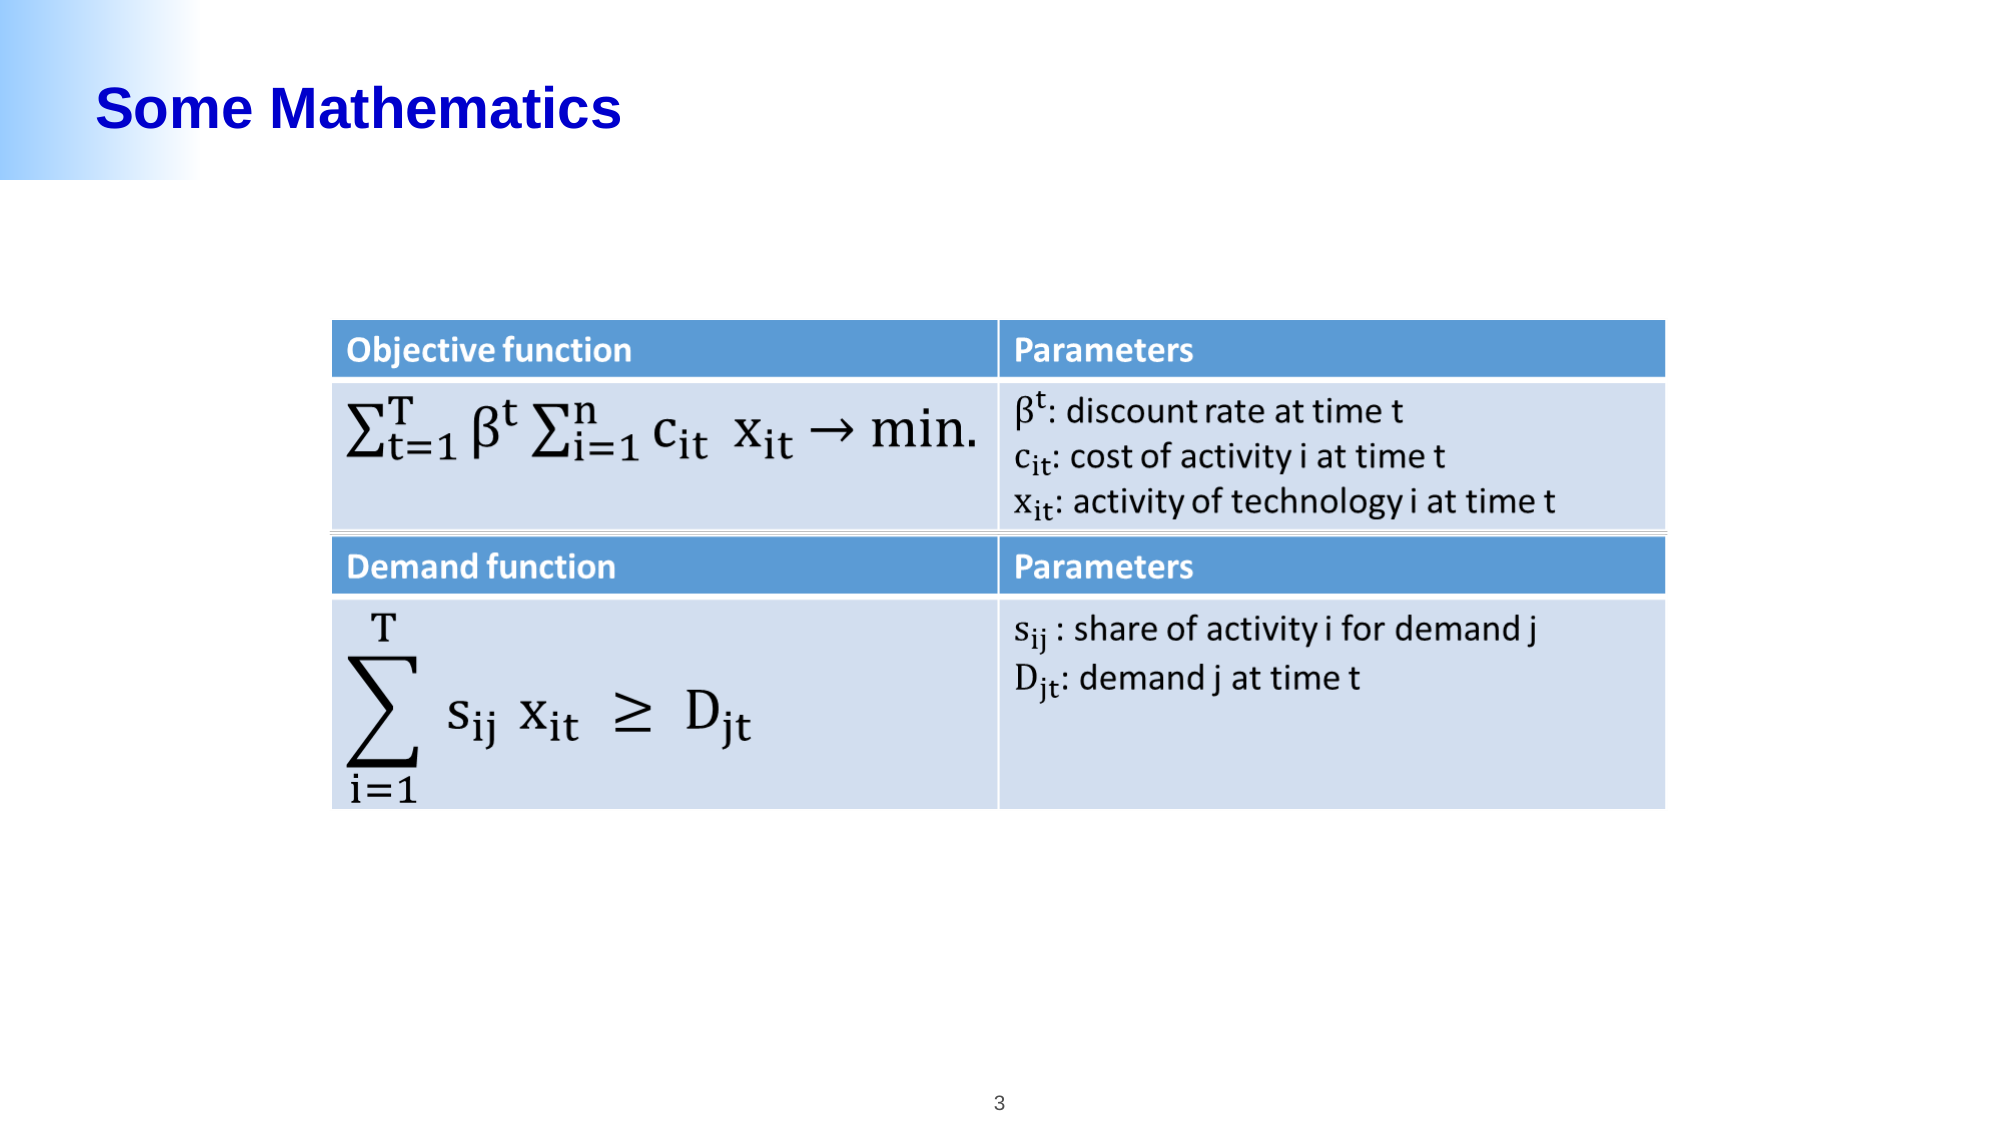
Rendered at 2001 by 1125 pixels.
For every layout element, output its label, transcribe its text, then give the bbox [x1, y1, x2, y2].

title Some Mathematics [79, 29, 1921, 181]
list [329, 313, 1671, 812]
